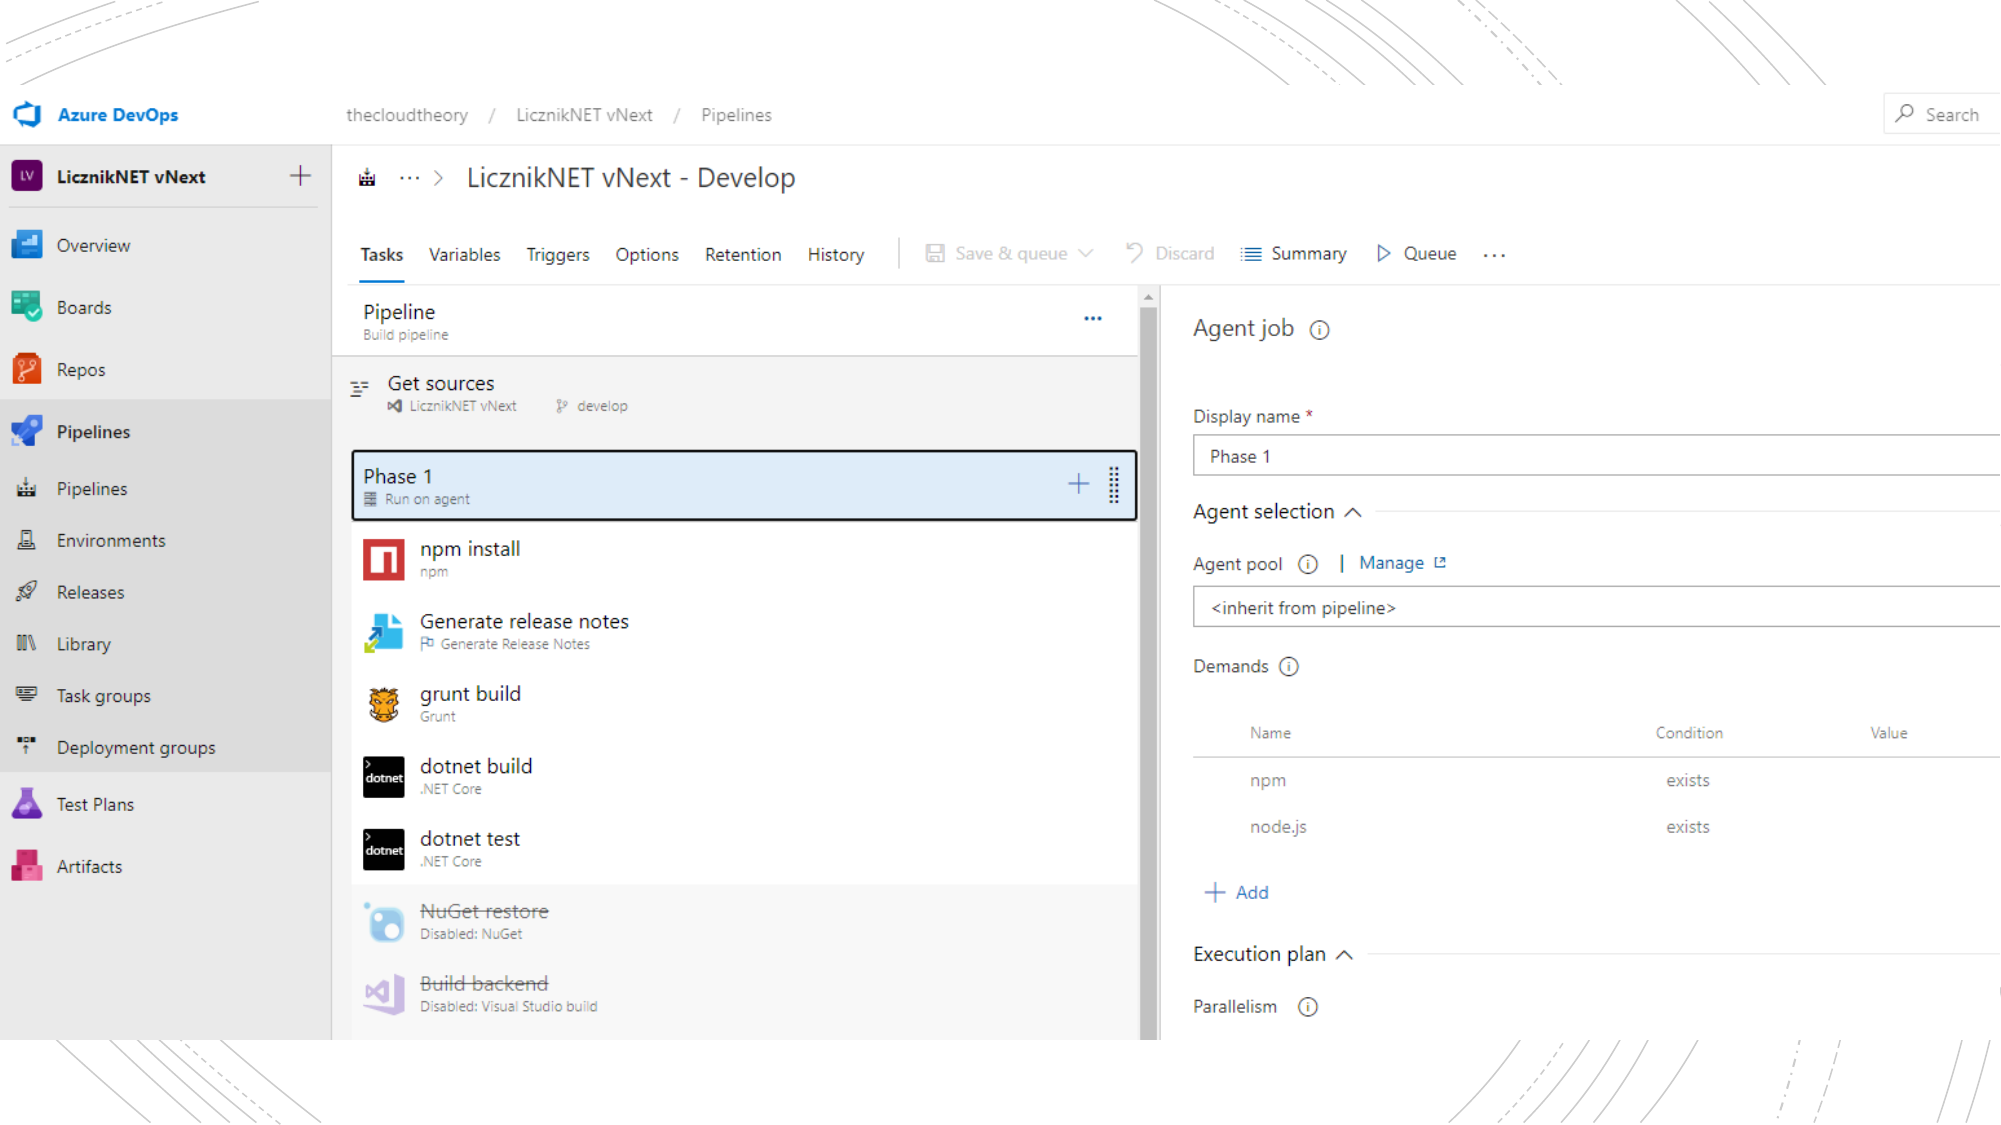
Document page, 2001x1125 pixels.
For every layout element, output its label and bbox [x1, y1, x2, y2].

picture [0, 85, 2000, 1040]
